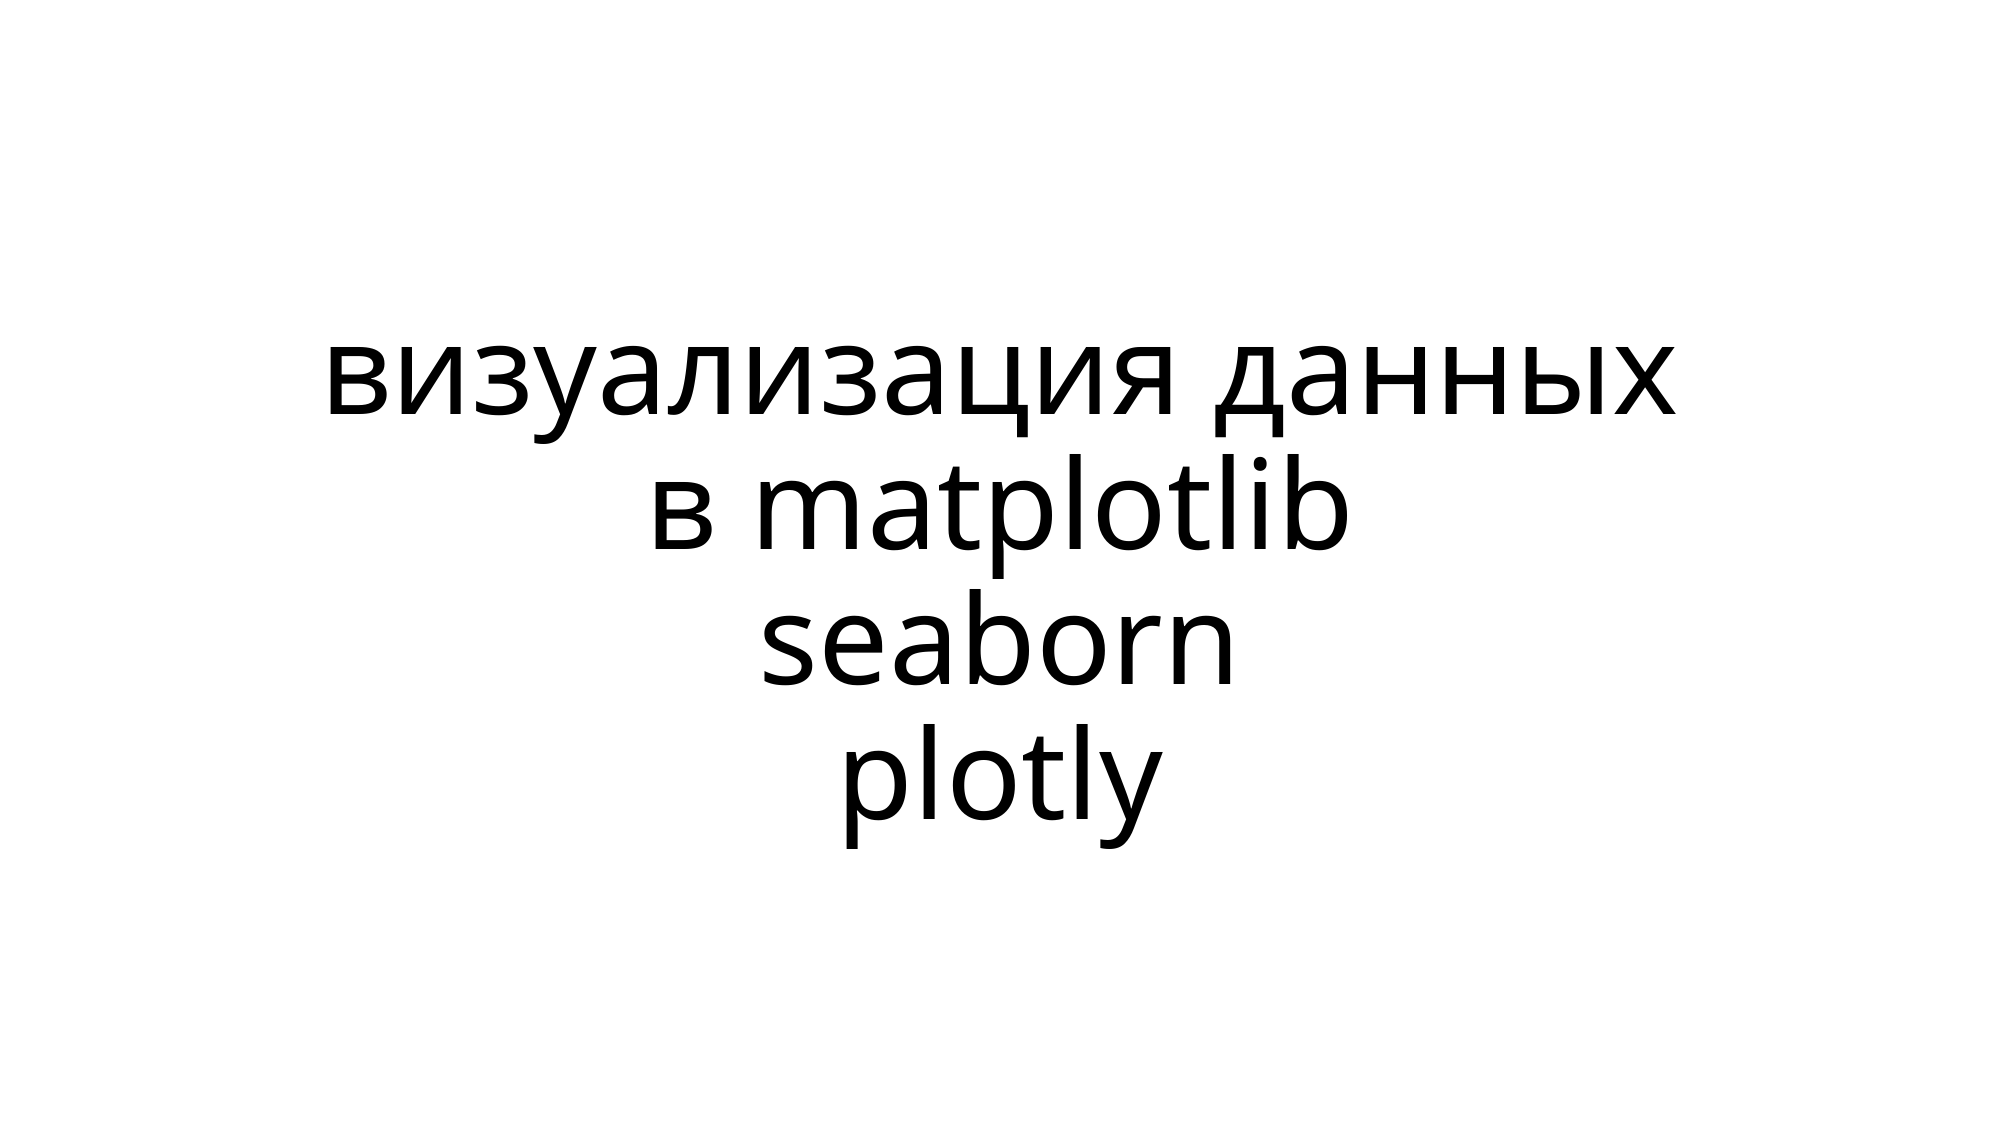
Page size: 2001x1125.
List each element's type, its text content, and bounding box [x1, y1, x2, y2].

title визуализация данных в matplotlib seaborn plotly [249, 283, 1750, 855]
